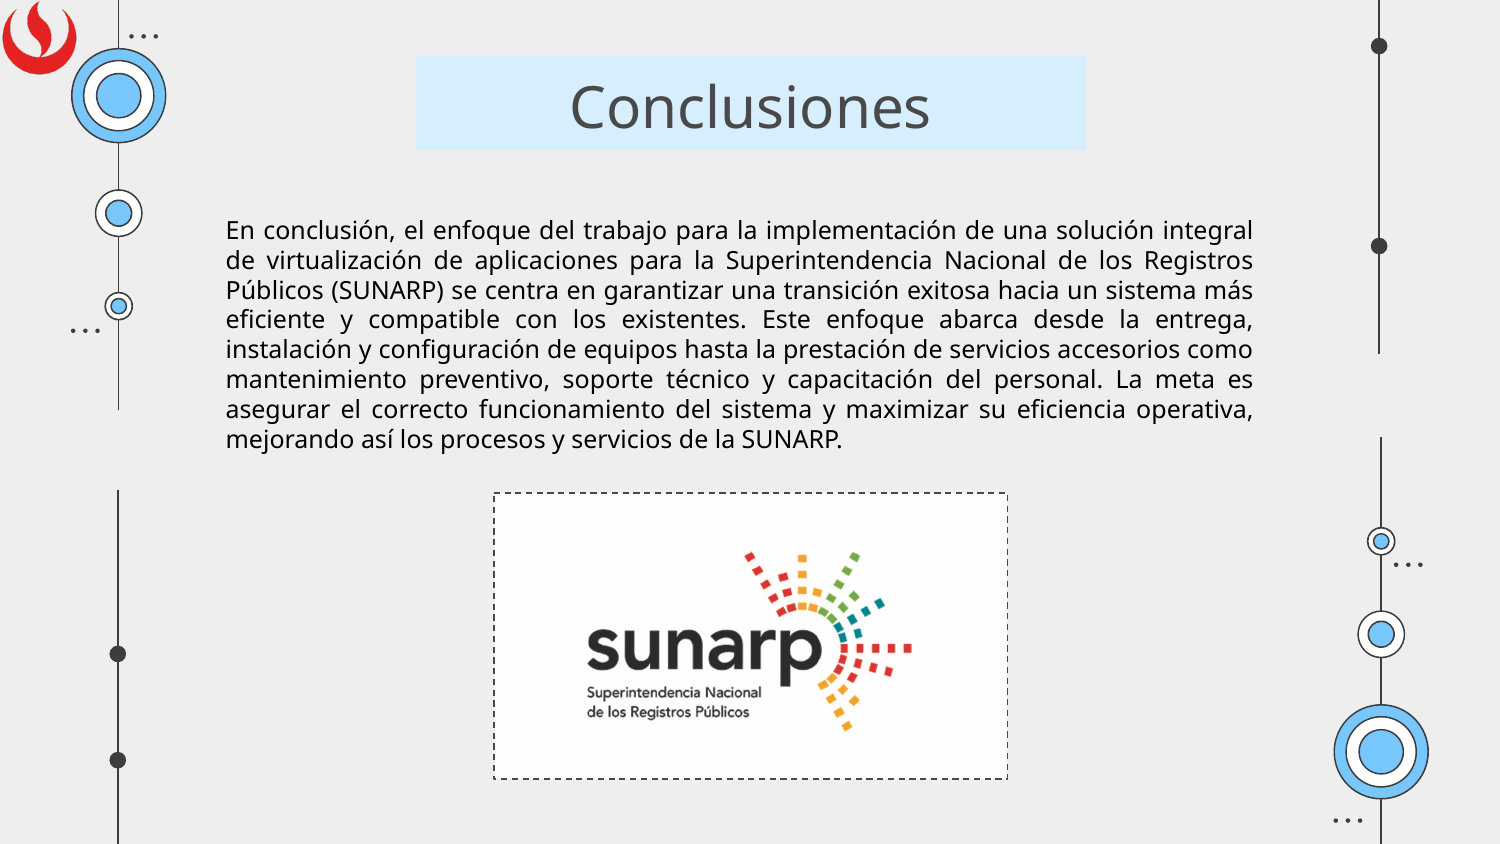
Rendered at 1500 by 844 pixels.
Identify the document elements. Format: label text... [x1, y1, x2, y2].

text_box En conclusión, el enfoque del trabajo para la implementación de una solución integral de virtualización de aplicaciones para la Superintendencia Nacional de los Registros Públicos (SUNARP) se centra en garantizar una transición exitosa hacia un sistema más eficiente y compatible con los existentes. Este enfoque abarca desde la entrega, instalación y configuración de equipos hasta la prestación de servicios accesorios como mantenimiento preventivo, soporte técnico y capacitación del personal. La meta es asegurar el correcto funcionamiento del sistema y maximizar su eficiencia operativa, mejorando así los procesos y servicios de la SUNARP. [210, 199, 1271, 679]
title Conclusiones [415, 55, 1086, 150]
picture [0, 0, 80, 78]
picture [494, 493, 1008, 779]
